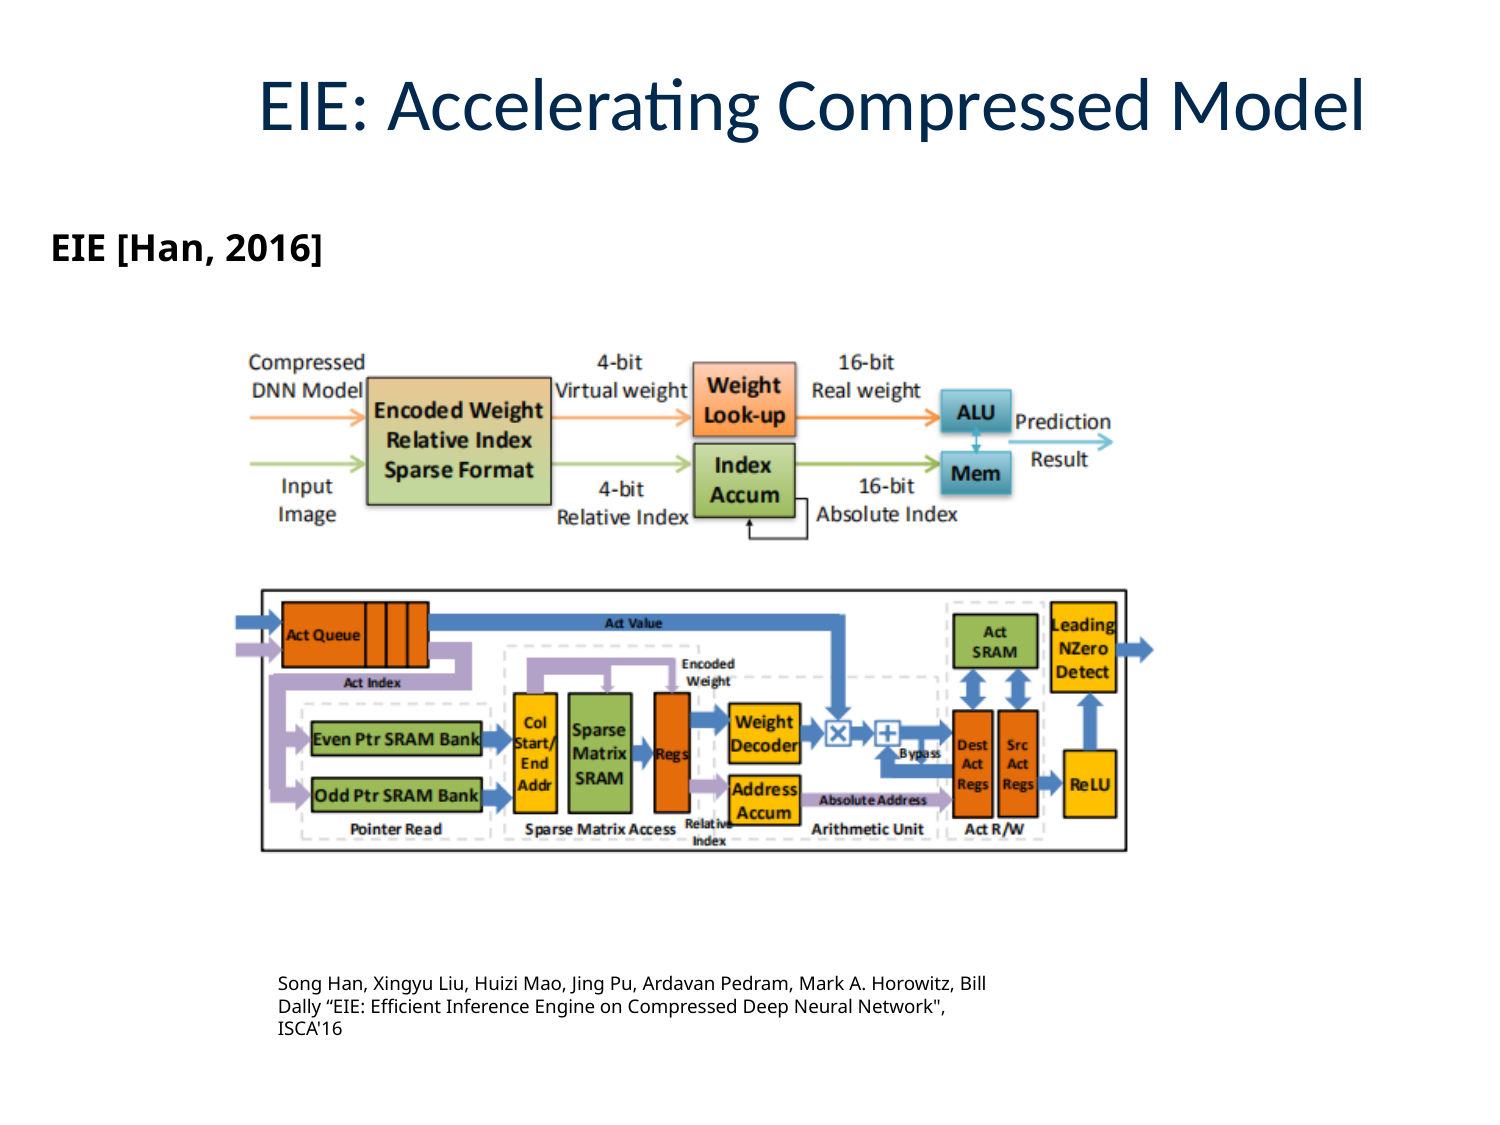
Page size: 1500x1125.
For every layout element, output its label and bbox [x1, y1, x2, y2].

text_box [258, 55, 1239, 107]
text_box [277, 971, 1013, 1016]
picture [158, 329, 1198, 874]
text_box [50, 224, 325, 265]
